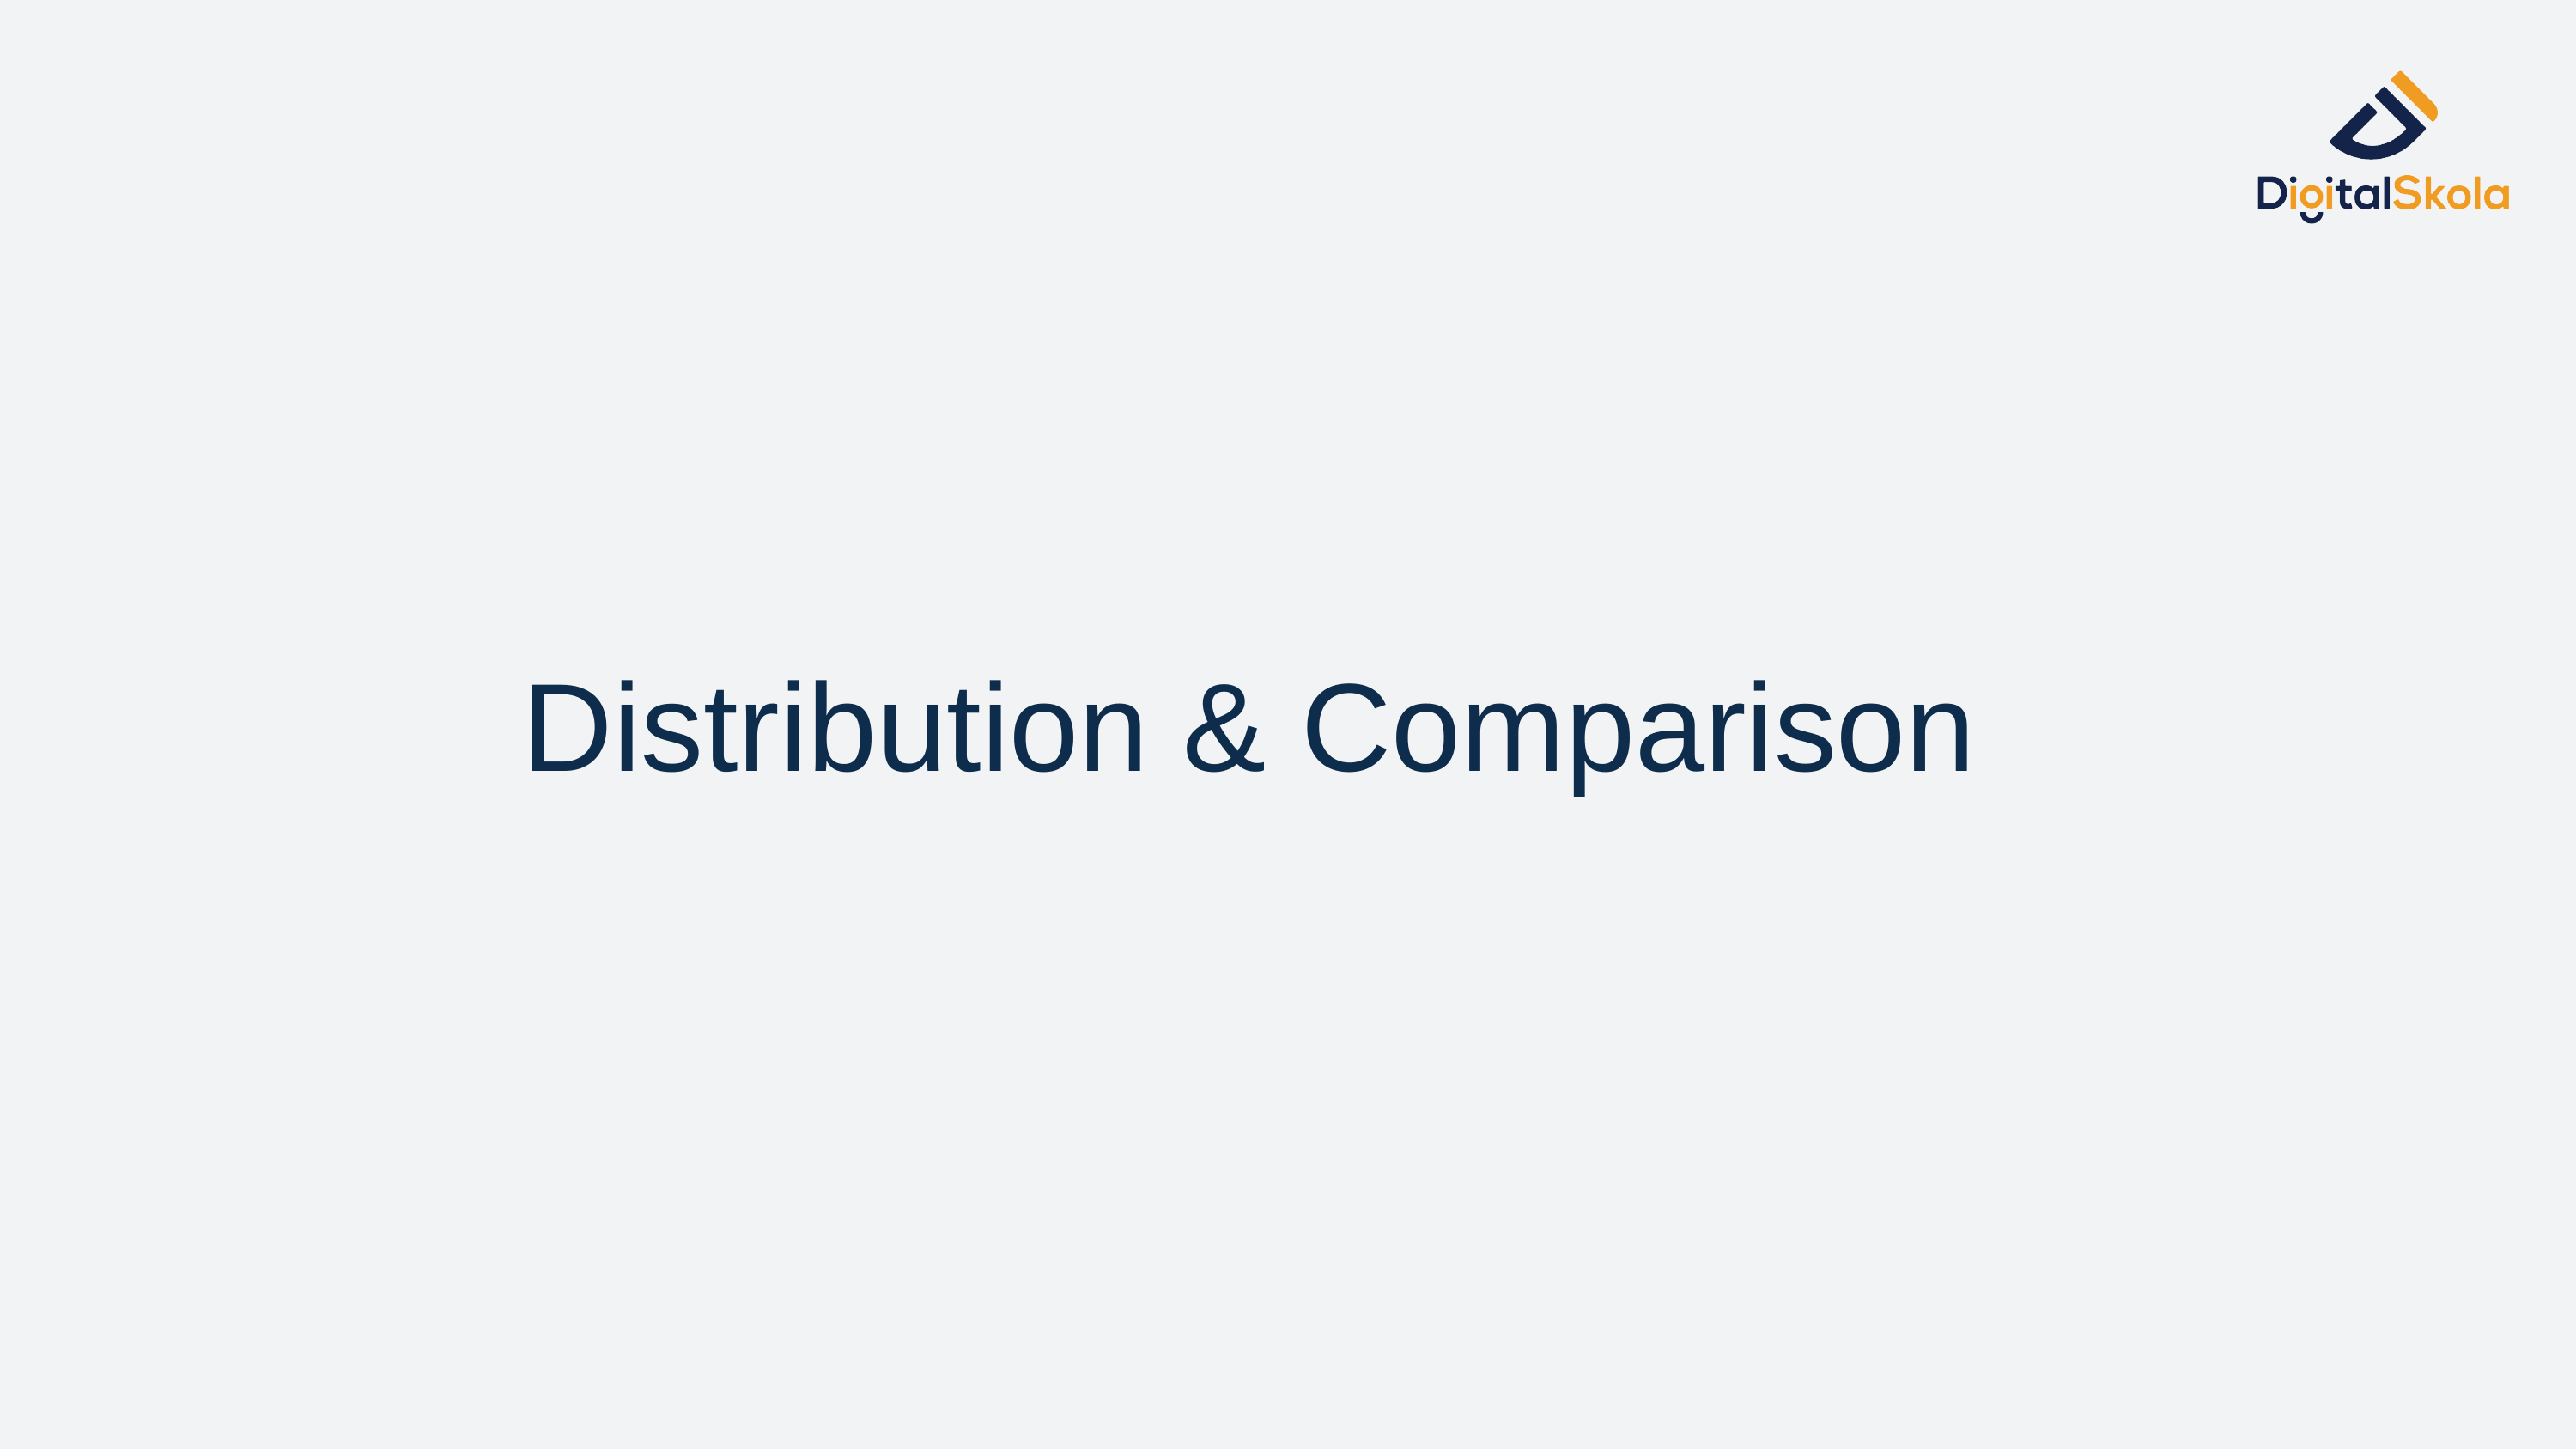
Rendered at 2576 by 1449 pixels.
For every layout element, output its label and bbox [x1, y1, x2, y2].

text_box [157, 615, 2342, 834]
picture [2211, 15, 2555, 270]
